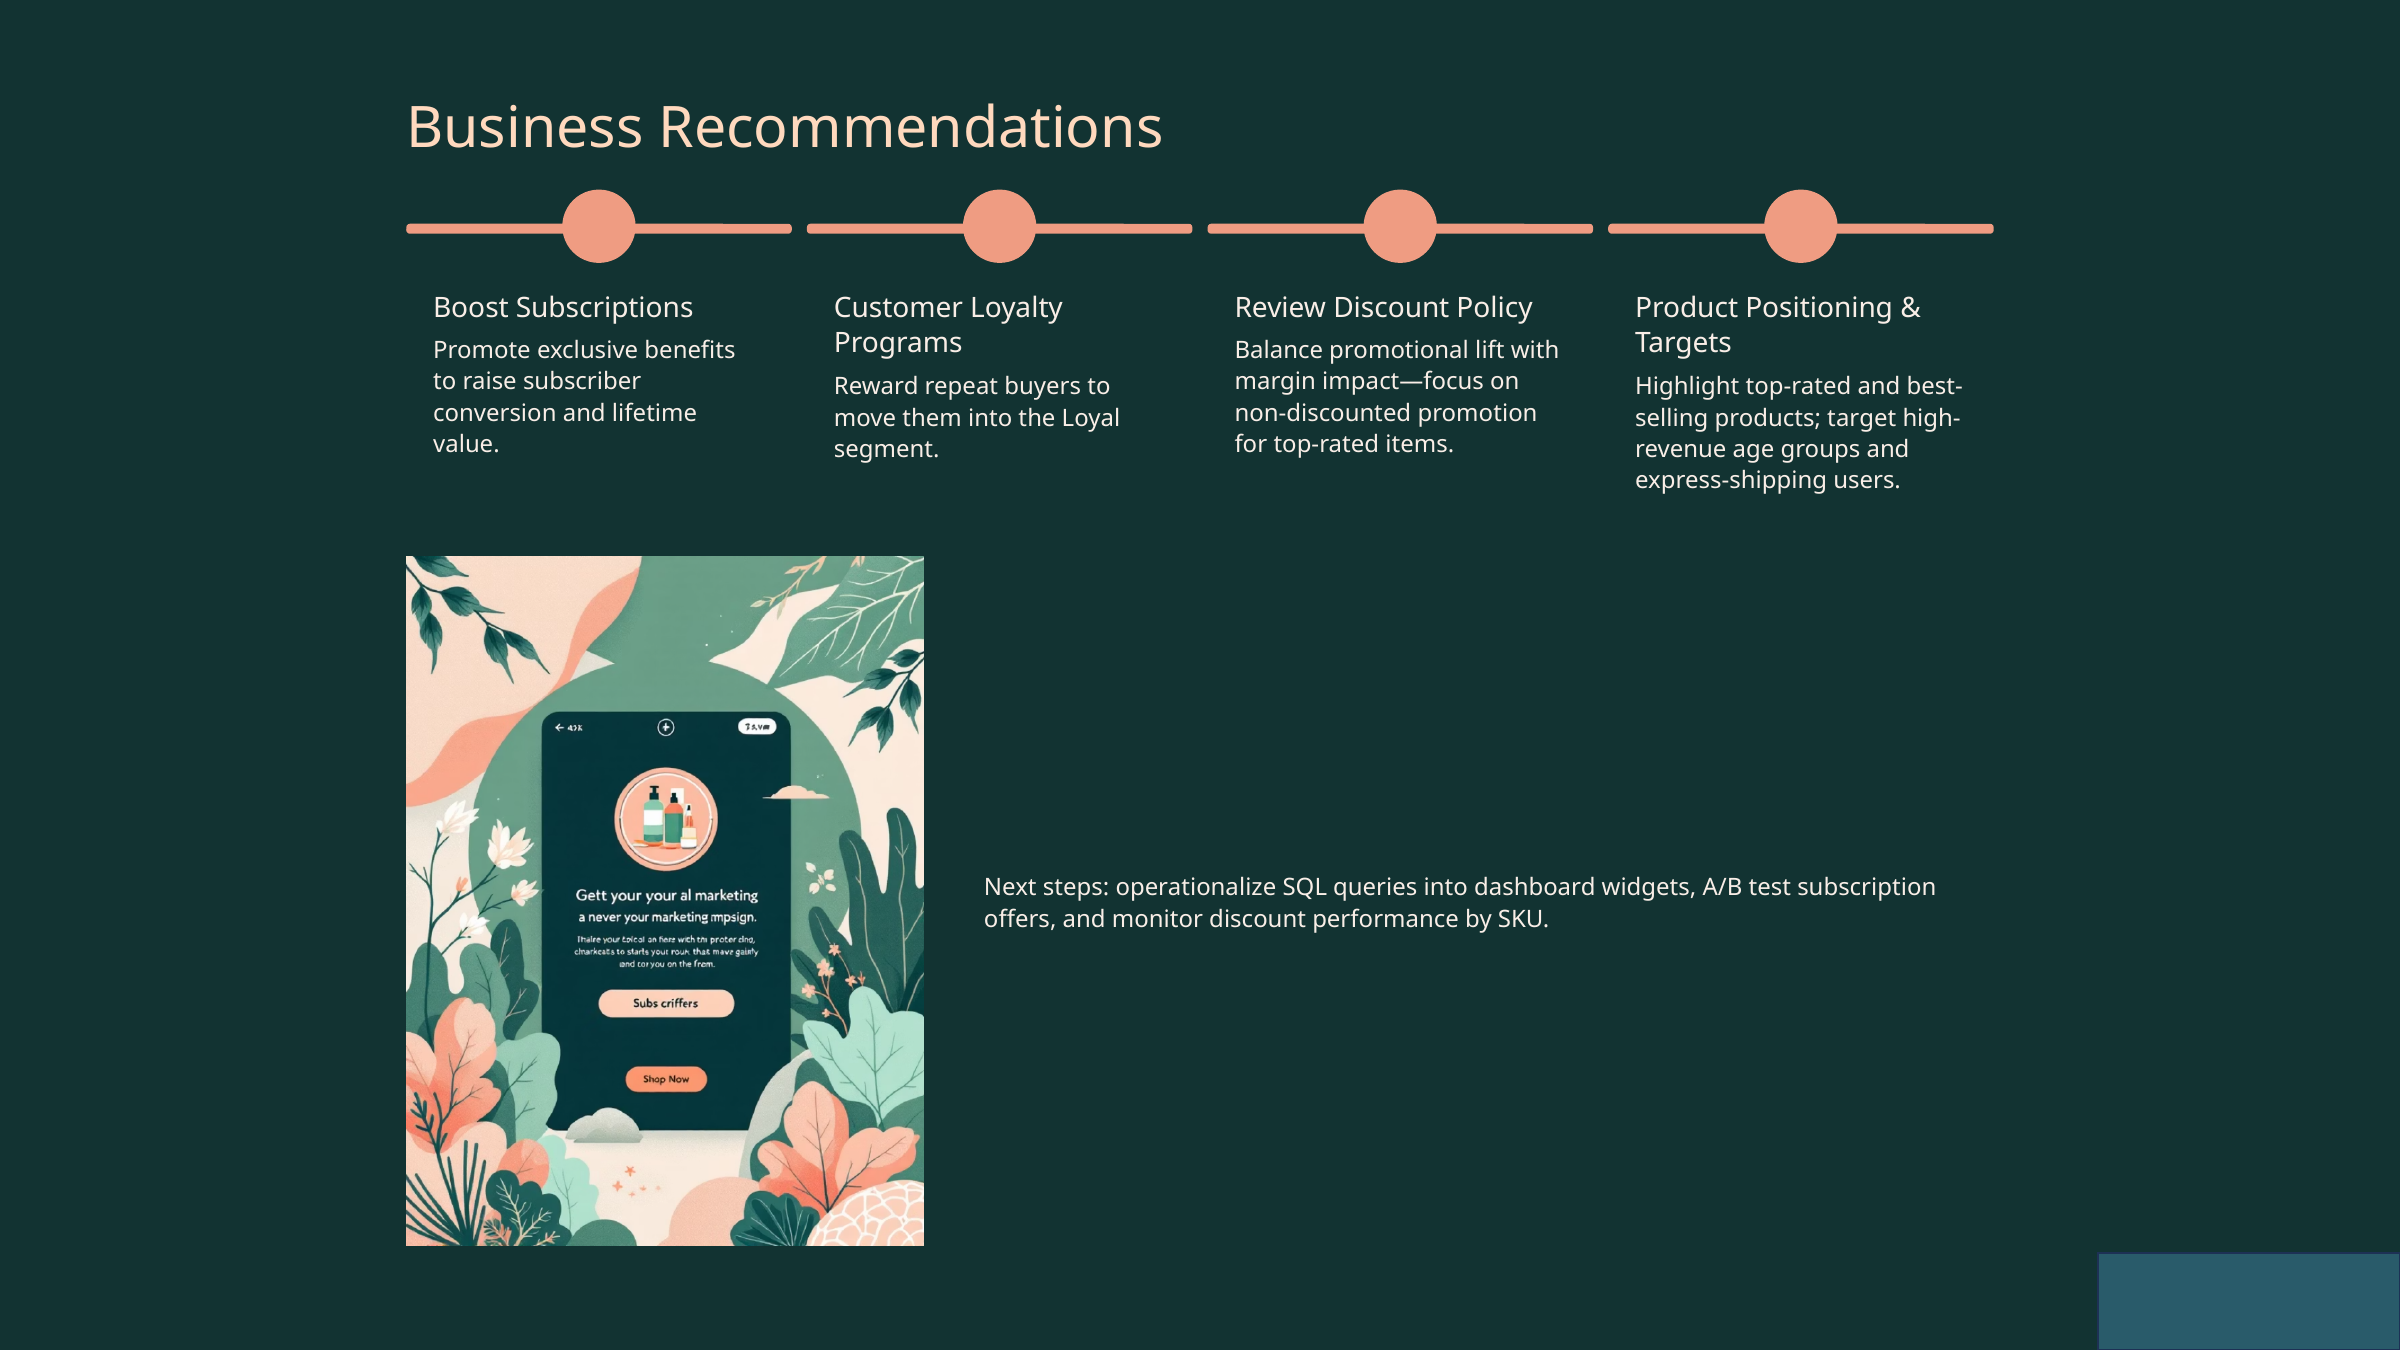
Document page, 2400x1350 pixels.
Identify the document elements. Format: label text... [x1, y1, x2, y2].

text_box [635, 223, 792, 234]
text_box Promote exclusive benefits to raise subscriber conversion and lifetime value. [433, 332, 765, 428]
text_box [806, 223, 963, 234]
text_box [1608, 223, 1764, 234]
text_box Customer Loyalty Programs [833, 287, 1166, 360]
text_box [1764, 189, 1838, 263]
text_box Balance promotional lift with margin impact—focus on non-discounted promotion for top-rated items. [1234, 332, 1566, 460]
text_box Highlight top-rated and best-selling products; target high-revenue age groups and express-shipping users. [1635, 368, 1967, 496]
text_box [562, 189, 636, 263]
picture [406, 556, 924, 1246]
text_box Review Discount Policy [1234, 287, 1536, 324]
text_box [2097, 1252, 2400, 1350]
text_box Business Recommendations [406, 87, 1137, 160]
text_box [1363, 189, 1437, 263]
text_box [406, 223, 562, 234]
text_box [962, 189, 1037, 263]
text_box [1036, 223, 1193, 234]
text_box [406, 234, 792, 523]
text_box Product Positioning & Targets [1635, 287, 1967, 360]
text_box Reward repeat buyers to move them into the Loyal segment. [833, 368, 1166, 464]
text_box [1437, 223, 1594, 234]
text_box Next steps: operationalize SQL queries into dashboard widgets, A/B test subscription offers, and monitor discount performance by SKU. [983, 869, 1995, 933]
text_box [1608, 234, 1994, 523]
text_box [1837, 223, 1994, 234]
text_box [1207, 233, 1594, 523]
text_box Boost Subscriptions [433, 287, 721, 324]
text_box [806, 233, 1193, 523]
text_box [1207, 223, 1364, 234]
